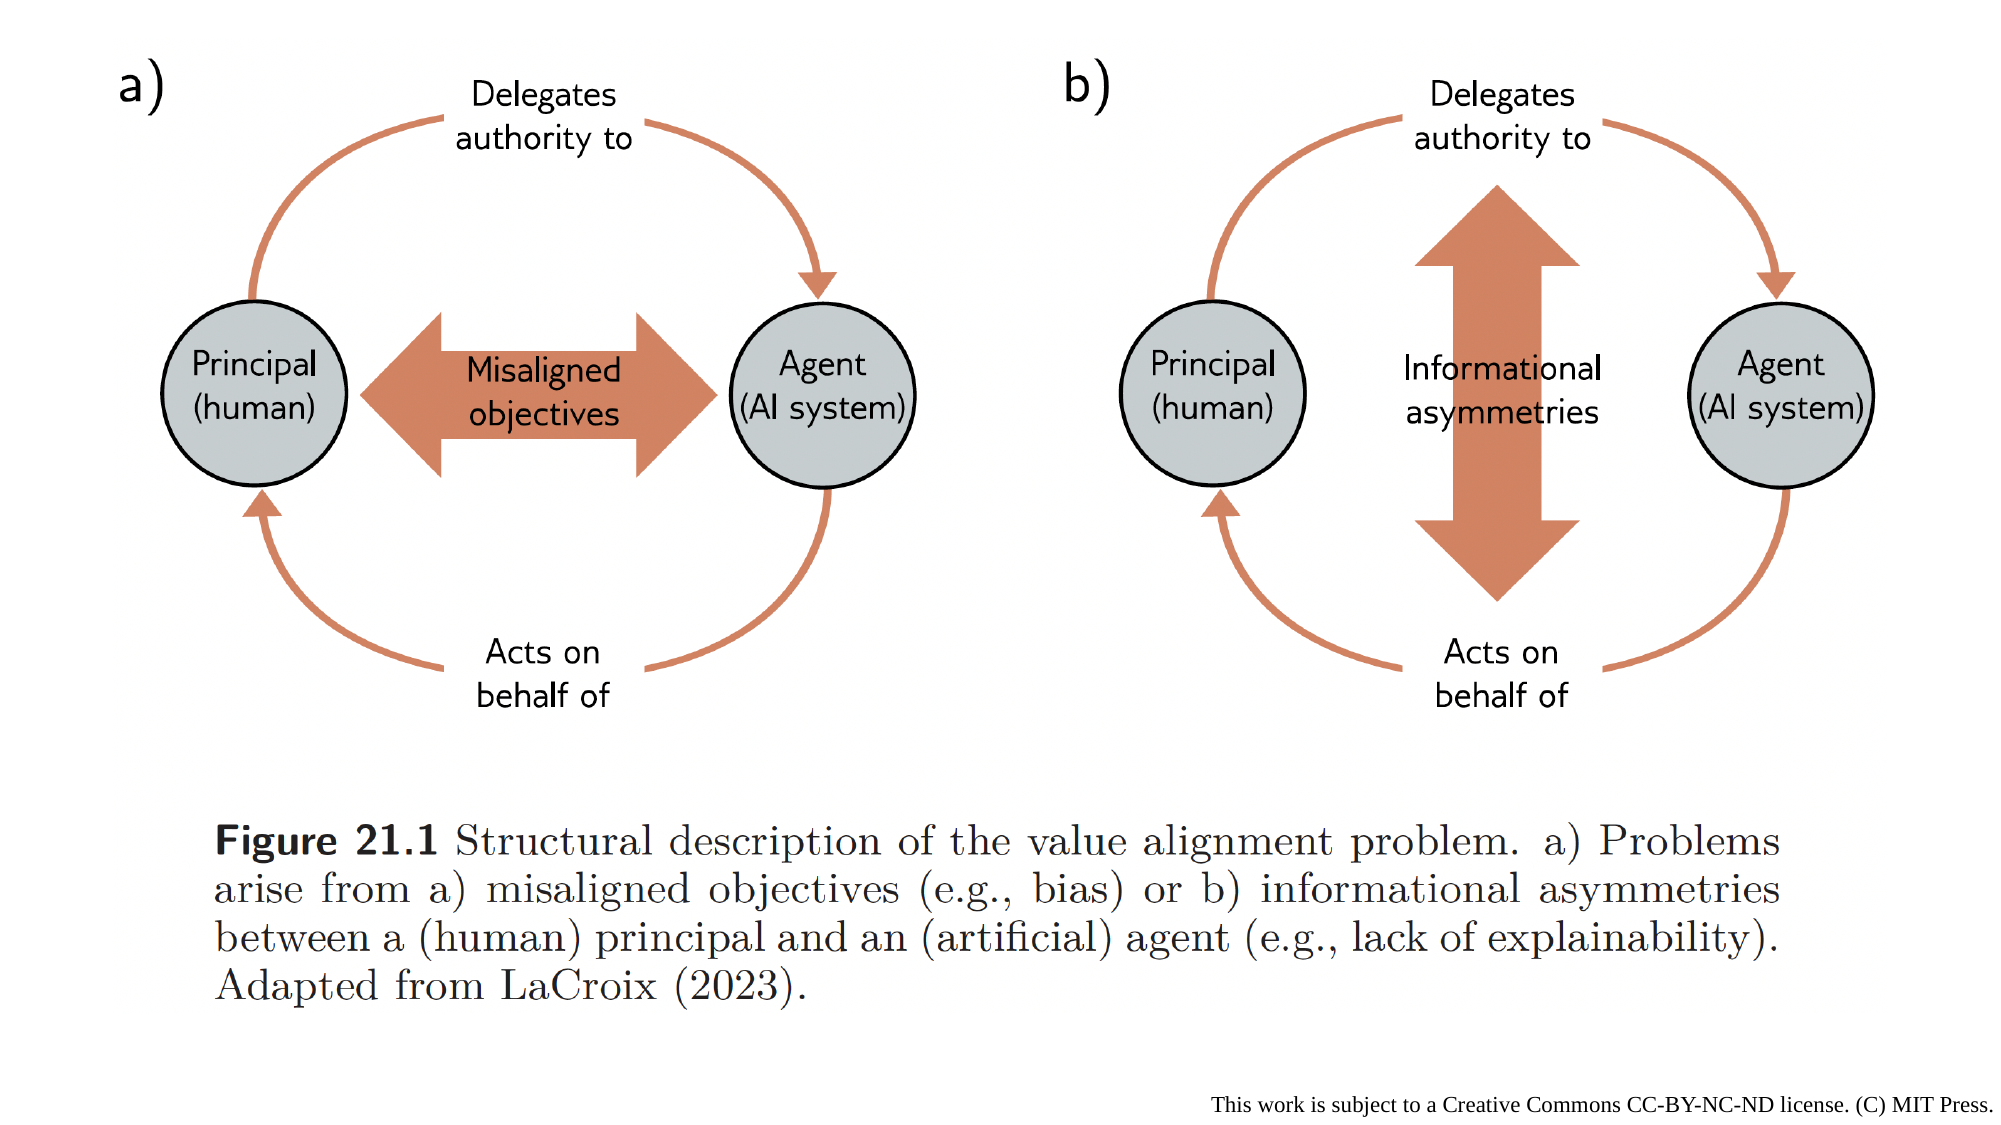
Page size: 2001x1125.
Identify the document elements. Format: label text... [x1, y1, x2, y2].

picture [113, 37, 1887, 1013]
text_box This work is subject to a Creative Commons CC-BY-NC-ND license. (C) MIT Press. [1196, 1082, 2000, 1125]
